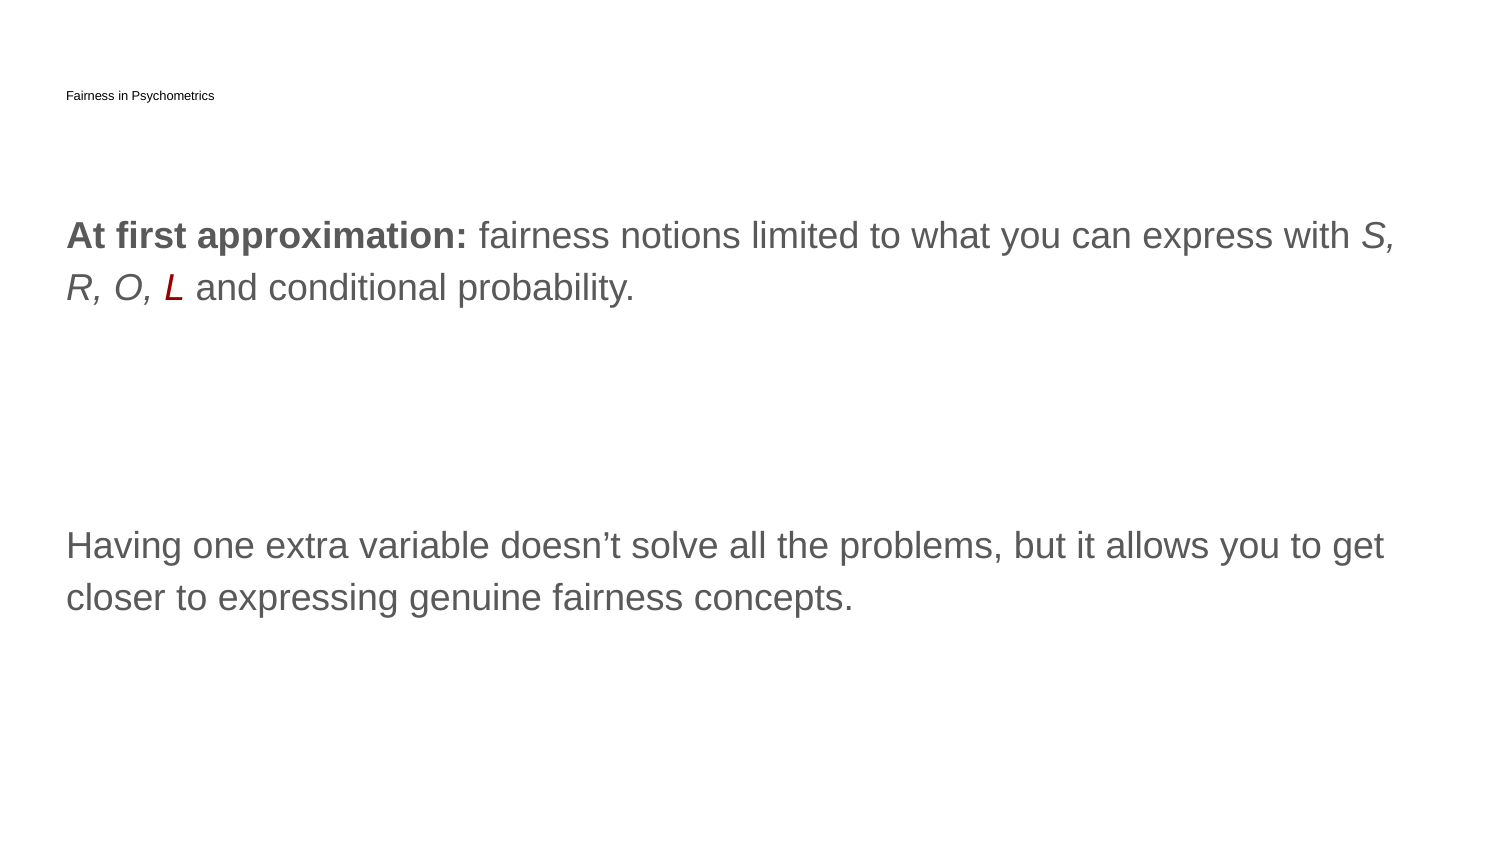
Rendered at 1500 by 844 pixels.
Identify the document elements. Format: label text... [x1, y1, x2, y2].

list At first approximation: fairness notions limited to what you can express with S, R, O, L and conditional probability. Having one extra variable doesn’t solve all the problems, but it allows you to get closer to expressing genuine fairness concepts. [51, 189, 1449, 750]
title Fairness in Psychometrics [51, 72, 1449, 167]
